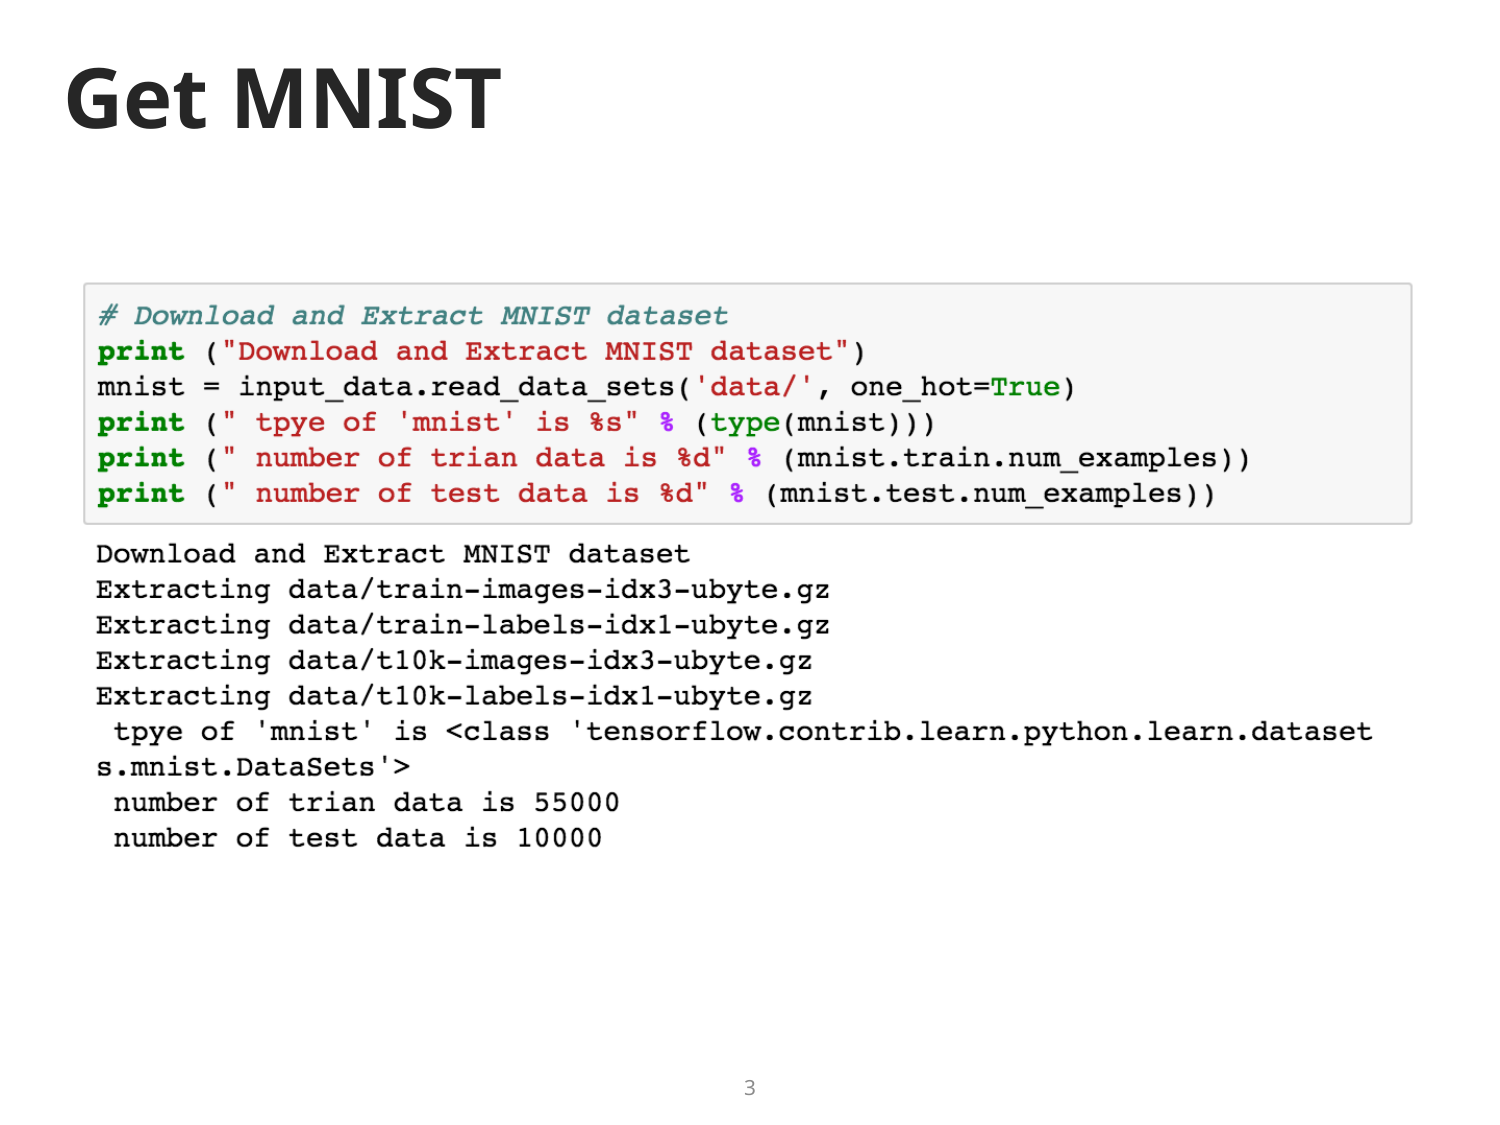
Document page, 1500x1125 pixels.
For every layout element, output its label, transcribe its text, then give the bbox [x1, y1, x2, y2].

title Get MNIST [48, 41, 1456, 149]
slide_number 3 [575, 1058, 925, 1119]
picture [76, 270, 1424, 855]
